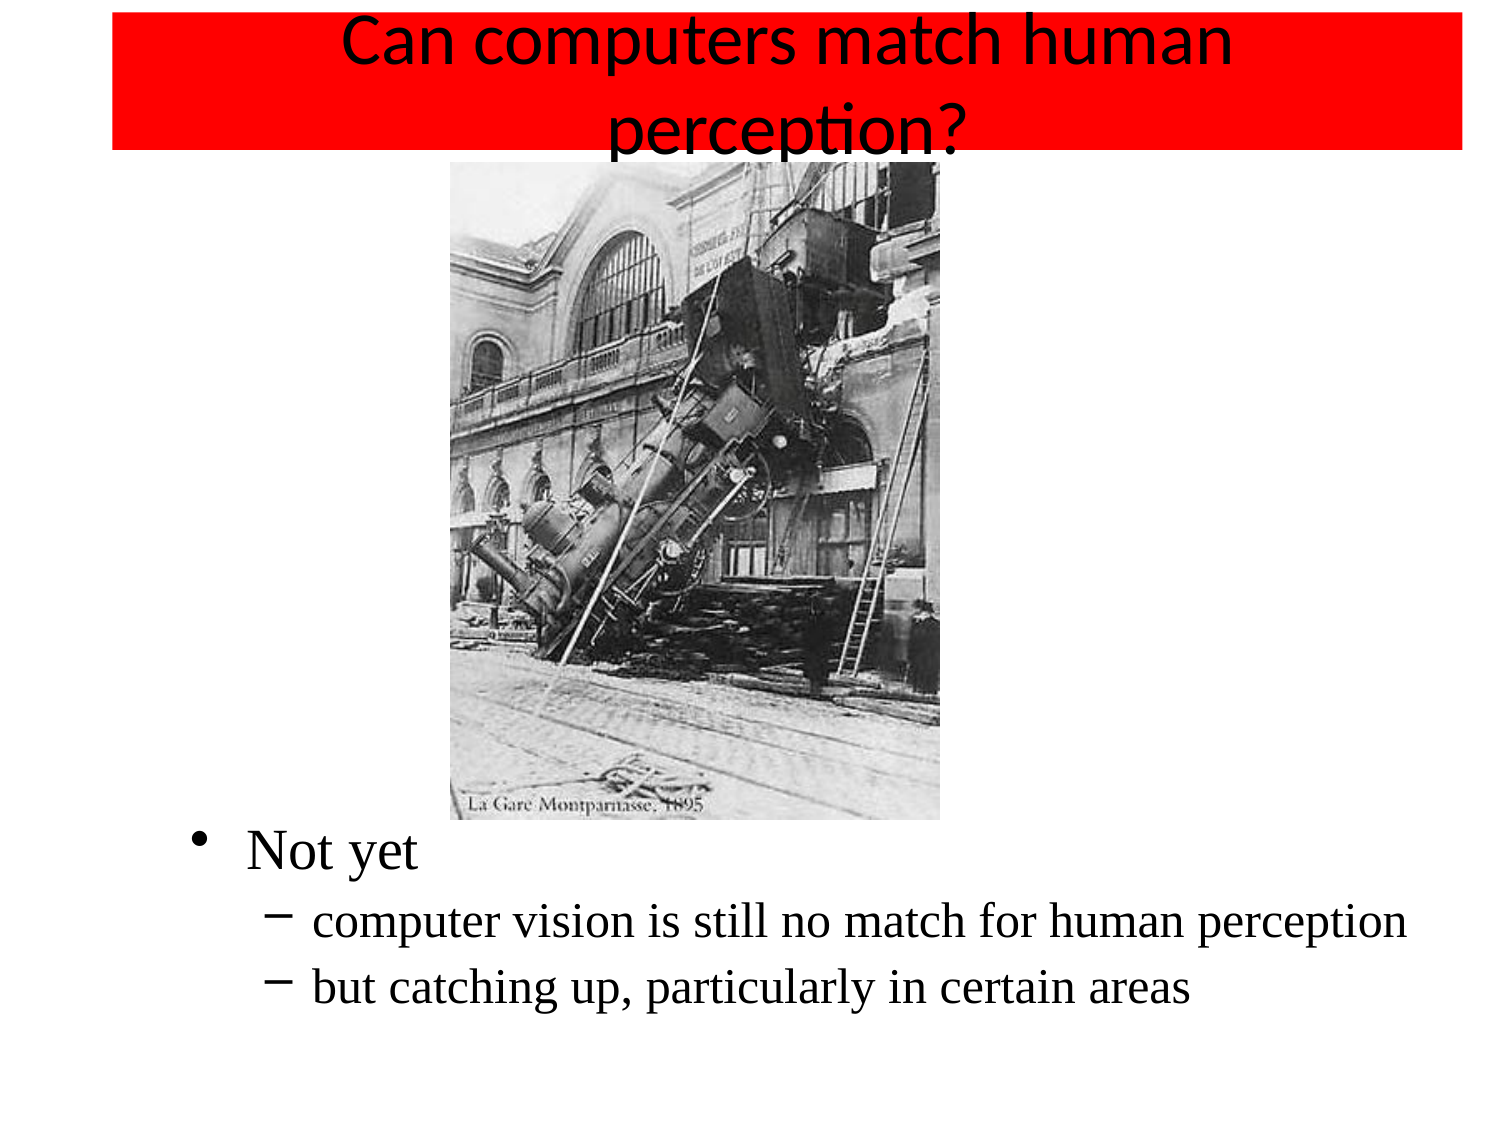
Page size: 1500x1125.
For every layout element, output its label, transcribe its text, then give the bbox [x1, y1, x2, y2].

text_box [1413, 12, 1463, 150]
text_box [112, 12, 162, 150]
text_box [450, 162, 940, 820]
text_box Not yet computer vision is still no match for human perception but catching up, particularly in certain areas [187, 801, 1411, 1014]
title Can computers match human perception? [162, 0, 1413, 174]
